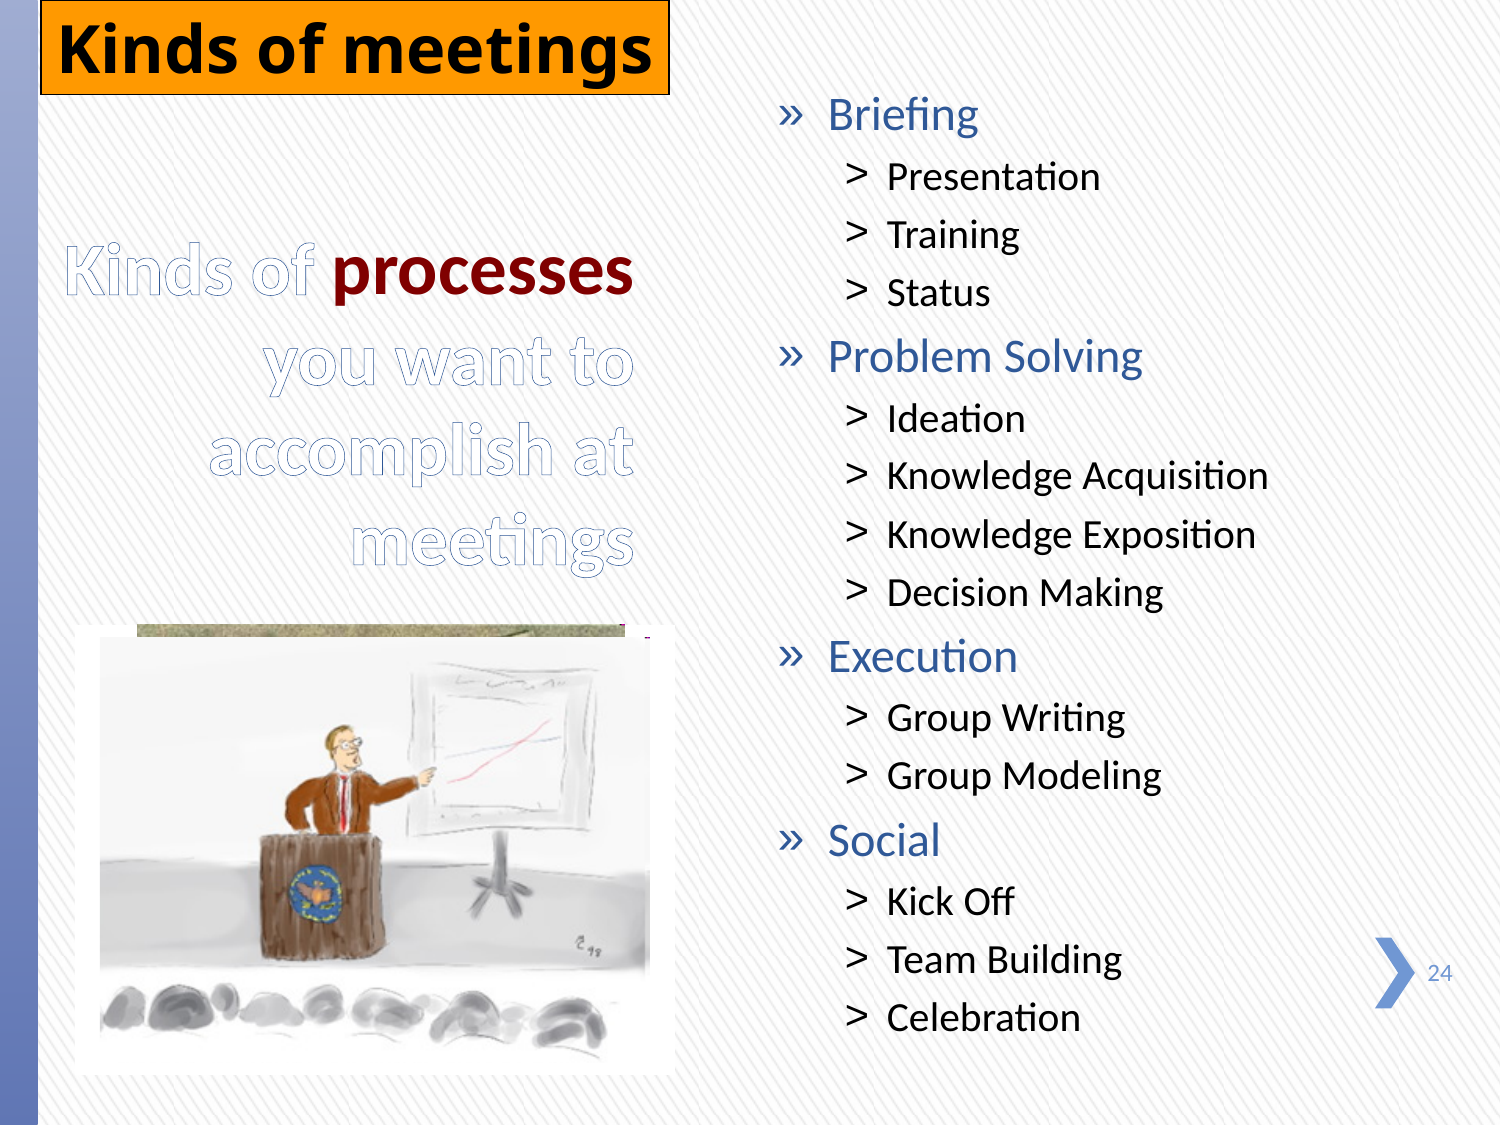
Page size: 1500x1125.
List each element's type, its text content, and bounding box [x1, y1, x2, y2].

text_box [74, 624, 676, 1076]
slide_number 24 [1412, 941, 1488, 1002]
list Briefing Presentation Training Status Problem Solving Ideation Knowledge Acquisition Knowledge Exposition Decision Making Execution Group Writing Group Modeling Social Kick Off Team Building Celebration [762, 75, 1500, 1050]
picture [99, 624, 651, 1063]
title Kinds of processes you want to accomplish at meetings [0, 75, 650, 588]
text_box Kinds of meetings [41, 0, 670, 95]
